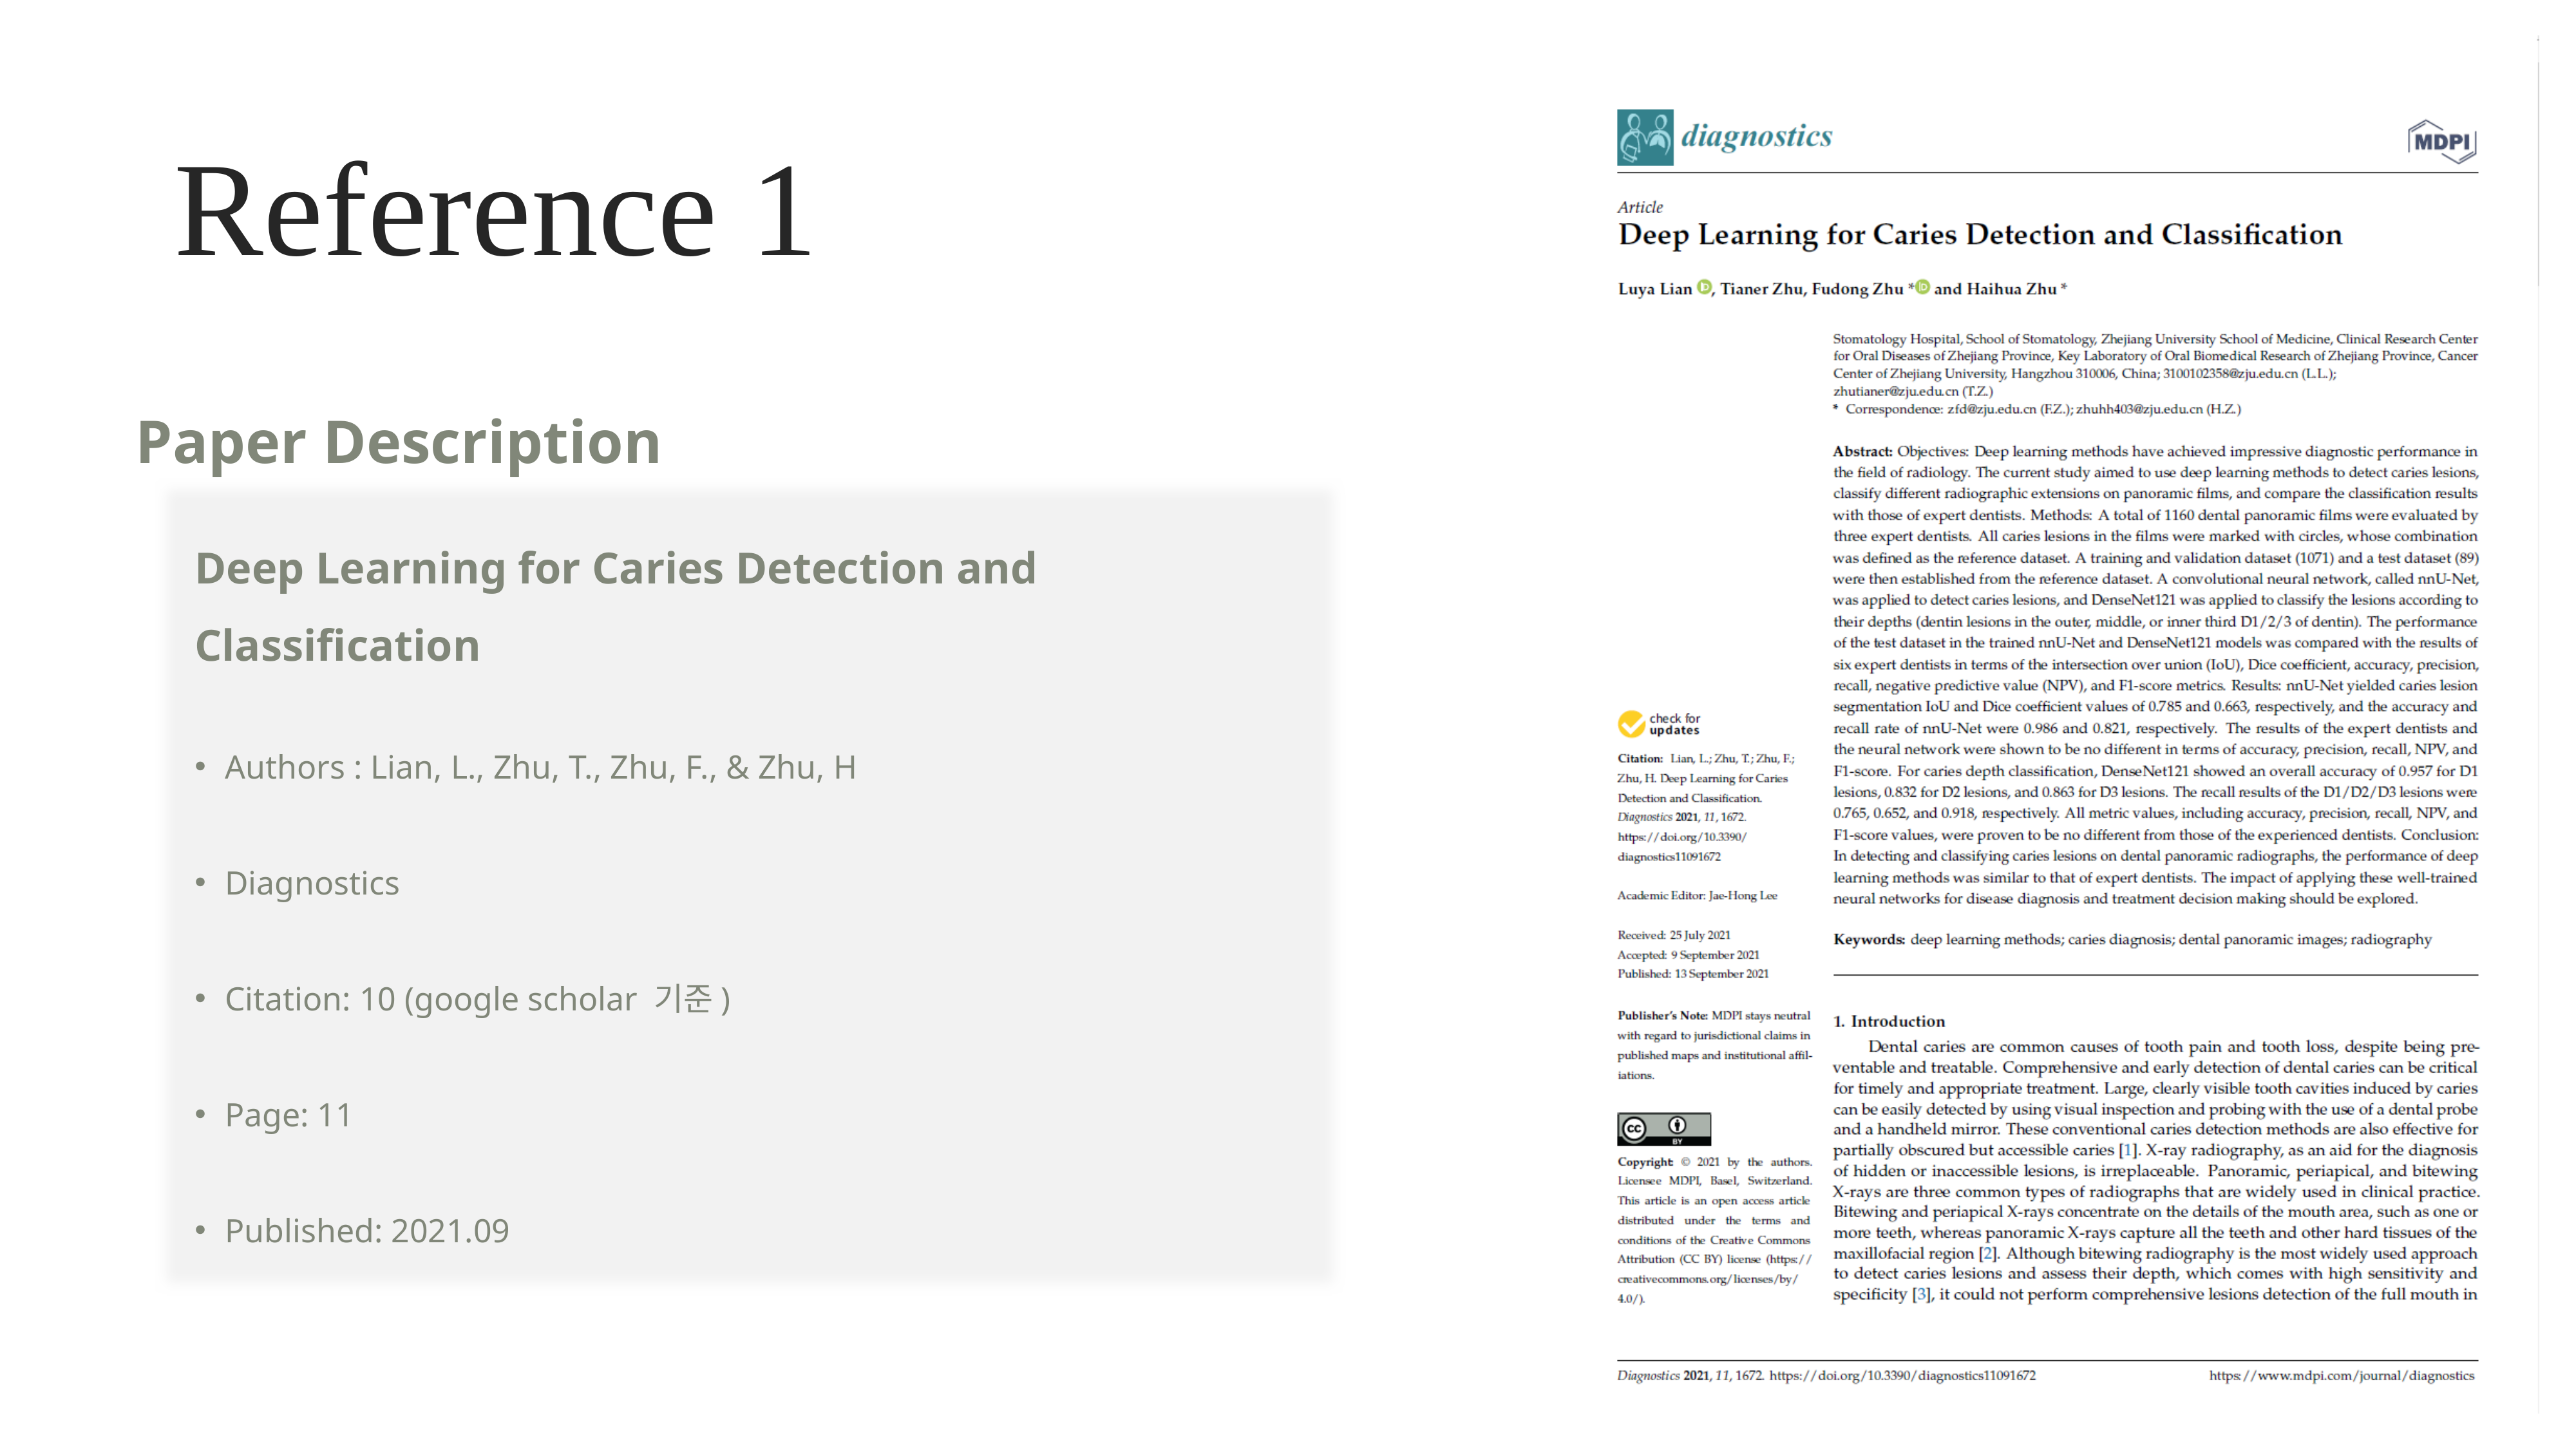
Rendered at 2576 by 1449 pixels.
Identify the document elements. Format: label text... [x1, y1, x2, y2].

picture [1561, 35, 2539, 1414]
text_box Deep Learning for Caries Detection and Classification Authors : Lian, L., Zhu, T., Zhu, F., & Zhu, H Diagnostics Citation: 10 (google scholar 기준) Page: 11 Published: 2021.09 [185, 510, 1346, 1312]
text_box [176, 499, 1325, 1275]
text_box Paper Description [126, 378, 672, 480]
title Reference 1 [169, 115, 1033, 317]
